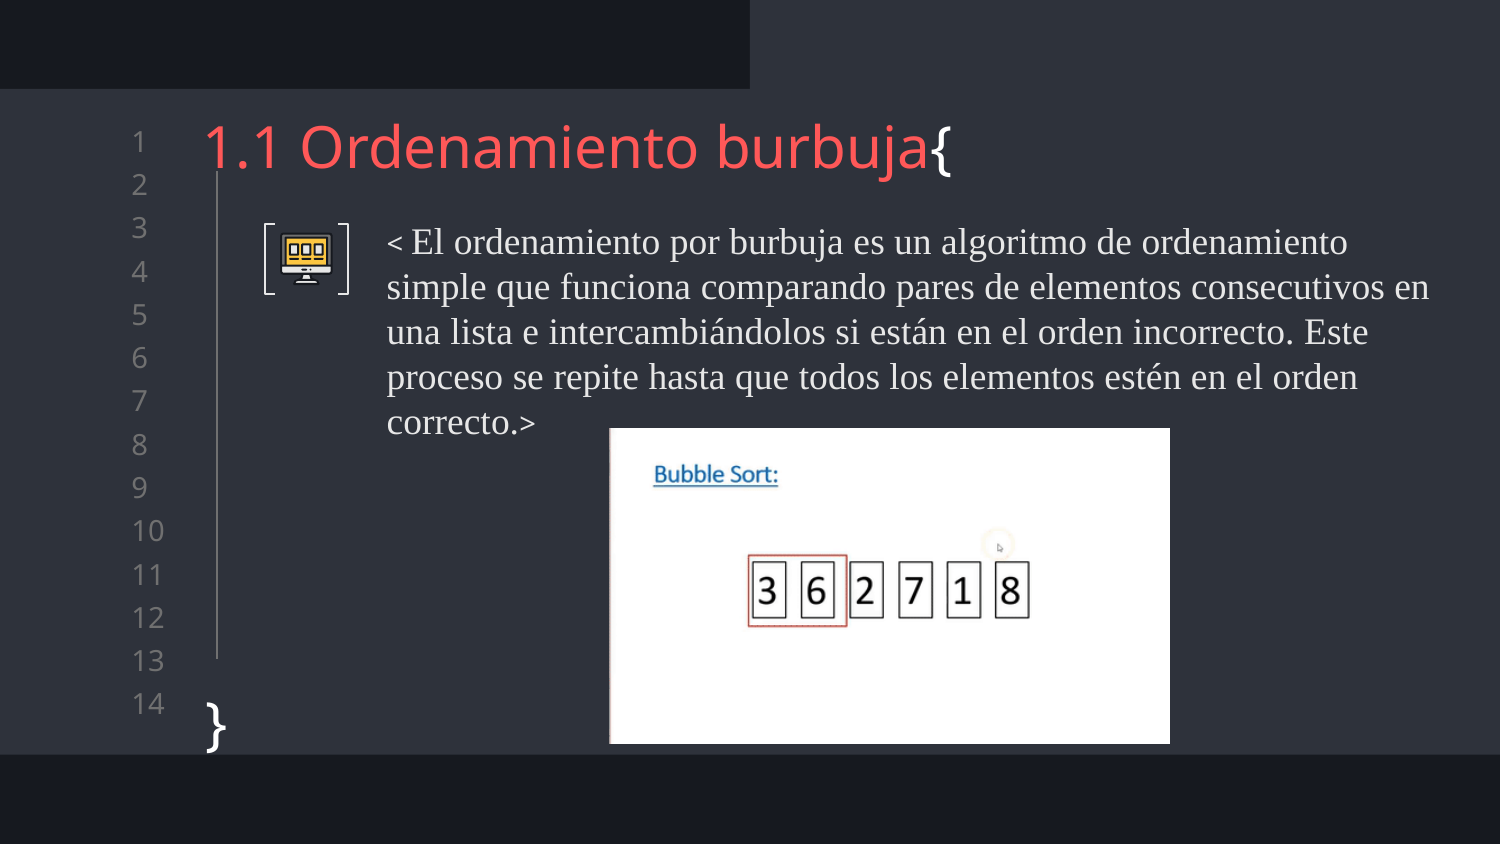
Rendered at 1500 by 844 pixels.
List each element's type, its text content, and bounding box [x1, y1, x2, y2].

picture [609, 428, 1171, 745]
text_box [264, 223, 349, 295]
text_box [175, 171, 259, 844]
title 1.1 Ordenamiento burbuja{ [187, 101, 1203, 189]
subtitle < El ordenamiento por burbuja es un algoritmo de ordenamiento simple que funciona comparando pares de elementos consecutivos en una lista e intercambiándolos si están en el orden incorrecto. Este proceso se repite hasta que todos los elementos estén en el orden correcto.> [371, 265, 1465, 395]
